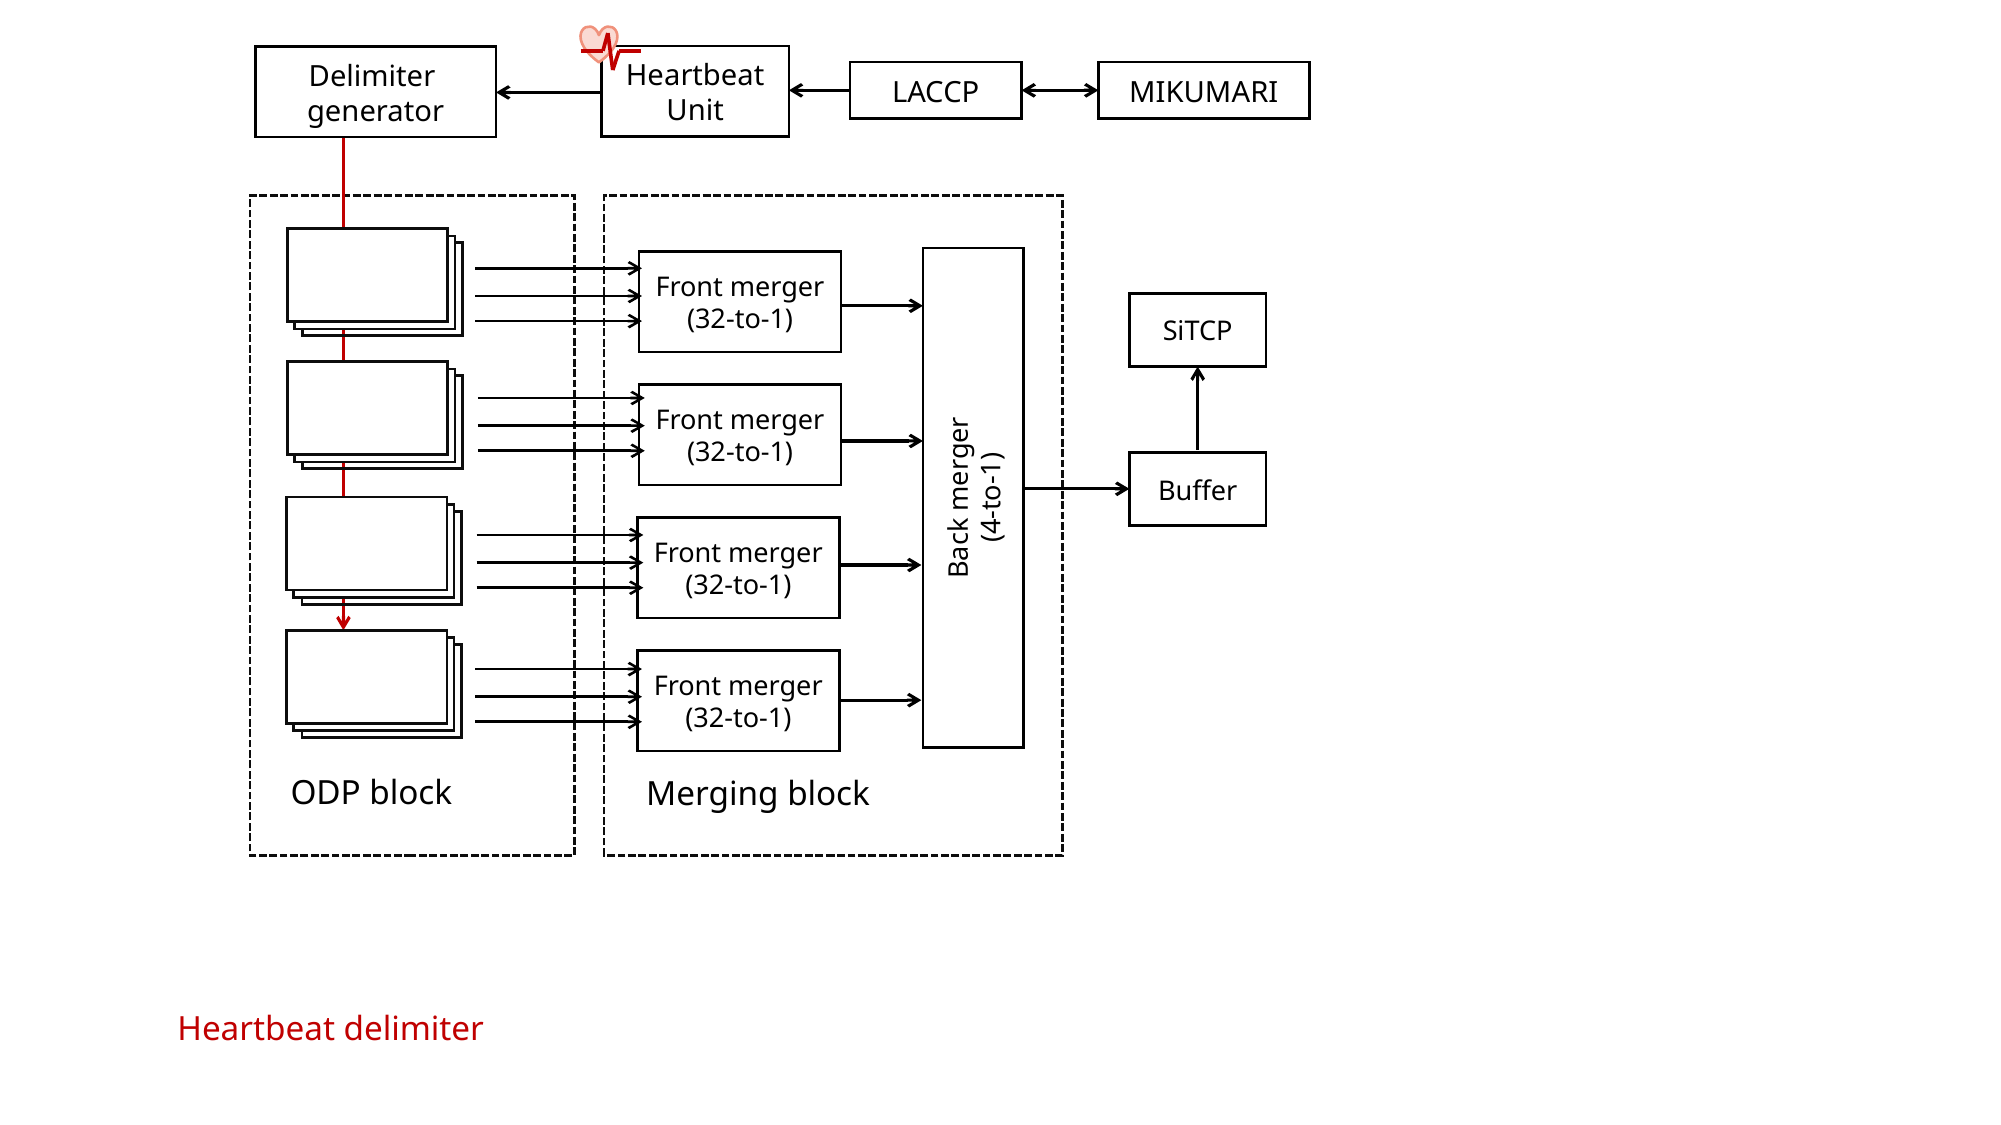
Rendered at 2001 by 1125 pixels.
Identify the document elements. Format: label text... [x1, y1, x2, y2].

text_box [475, 268, 645, 722]
text_box SiTCP [1128, 292, 1267, 368]
text_box Merging block [631, 764, 1031, 820]
text_box ODP block [275, 763, 675, 819]
text_box MIKUMARI [1097, 61, 1310, 119]
text_box Heartbeat Unit [600, 45, 790, 138]
text_box Delimiter generator [254, 45, 497, 138]
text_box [286, 497, 462, 605]
text_box Heartbeat delimiter [162, 1000, 562, 1055]
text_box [286, 630, 462, 738]
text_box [287, 228, 463, 336]
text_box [287, 361, 463, 469]
text_box LACCP [849, 61, 1023, 119]
text_box [603, 195, 1063, 856]
text_box Buffer [1128, 451, 1267, 527]
text_box [249, 195, 576, 856]
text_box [580, 26, 642, 71]
